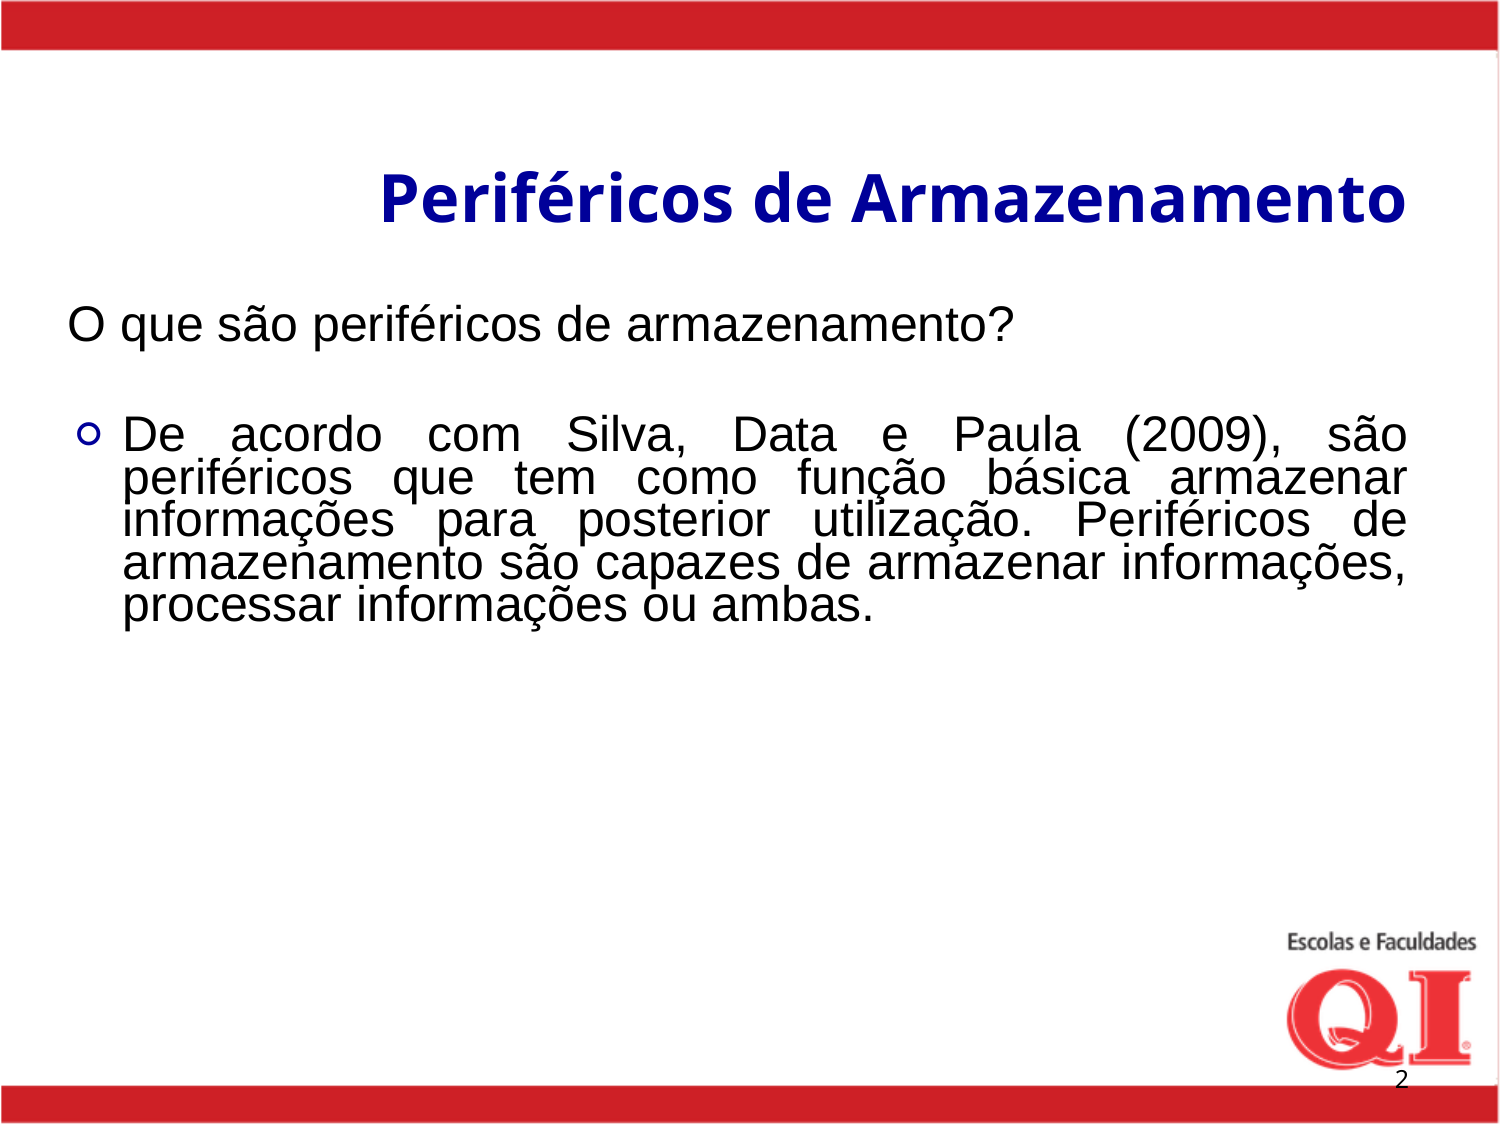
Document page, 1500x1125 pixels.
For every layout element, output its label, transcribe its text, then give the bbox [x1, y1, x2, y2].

picture [0, 0, 1500, 1125]
slide_number ‹#› [1074, 1030, 1424, 1106]
list O que são periféricos de armazenamento? De acordo com Silva, Data e Paula (2009), são periféricos que tem como função básica armazenar informações para posterior utilização. Periféricos de armazenamento são capazes de armazenar informações, processar informações ou ambas. [53, 299, 1424, 1014]
title Periféricos de Armazenamento [159, 48, 1424, 244]
